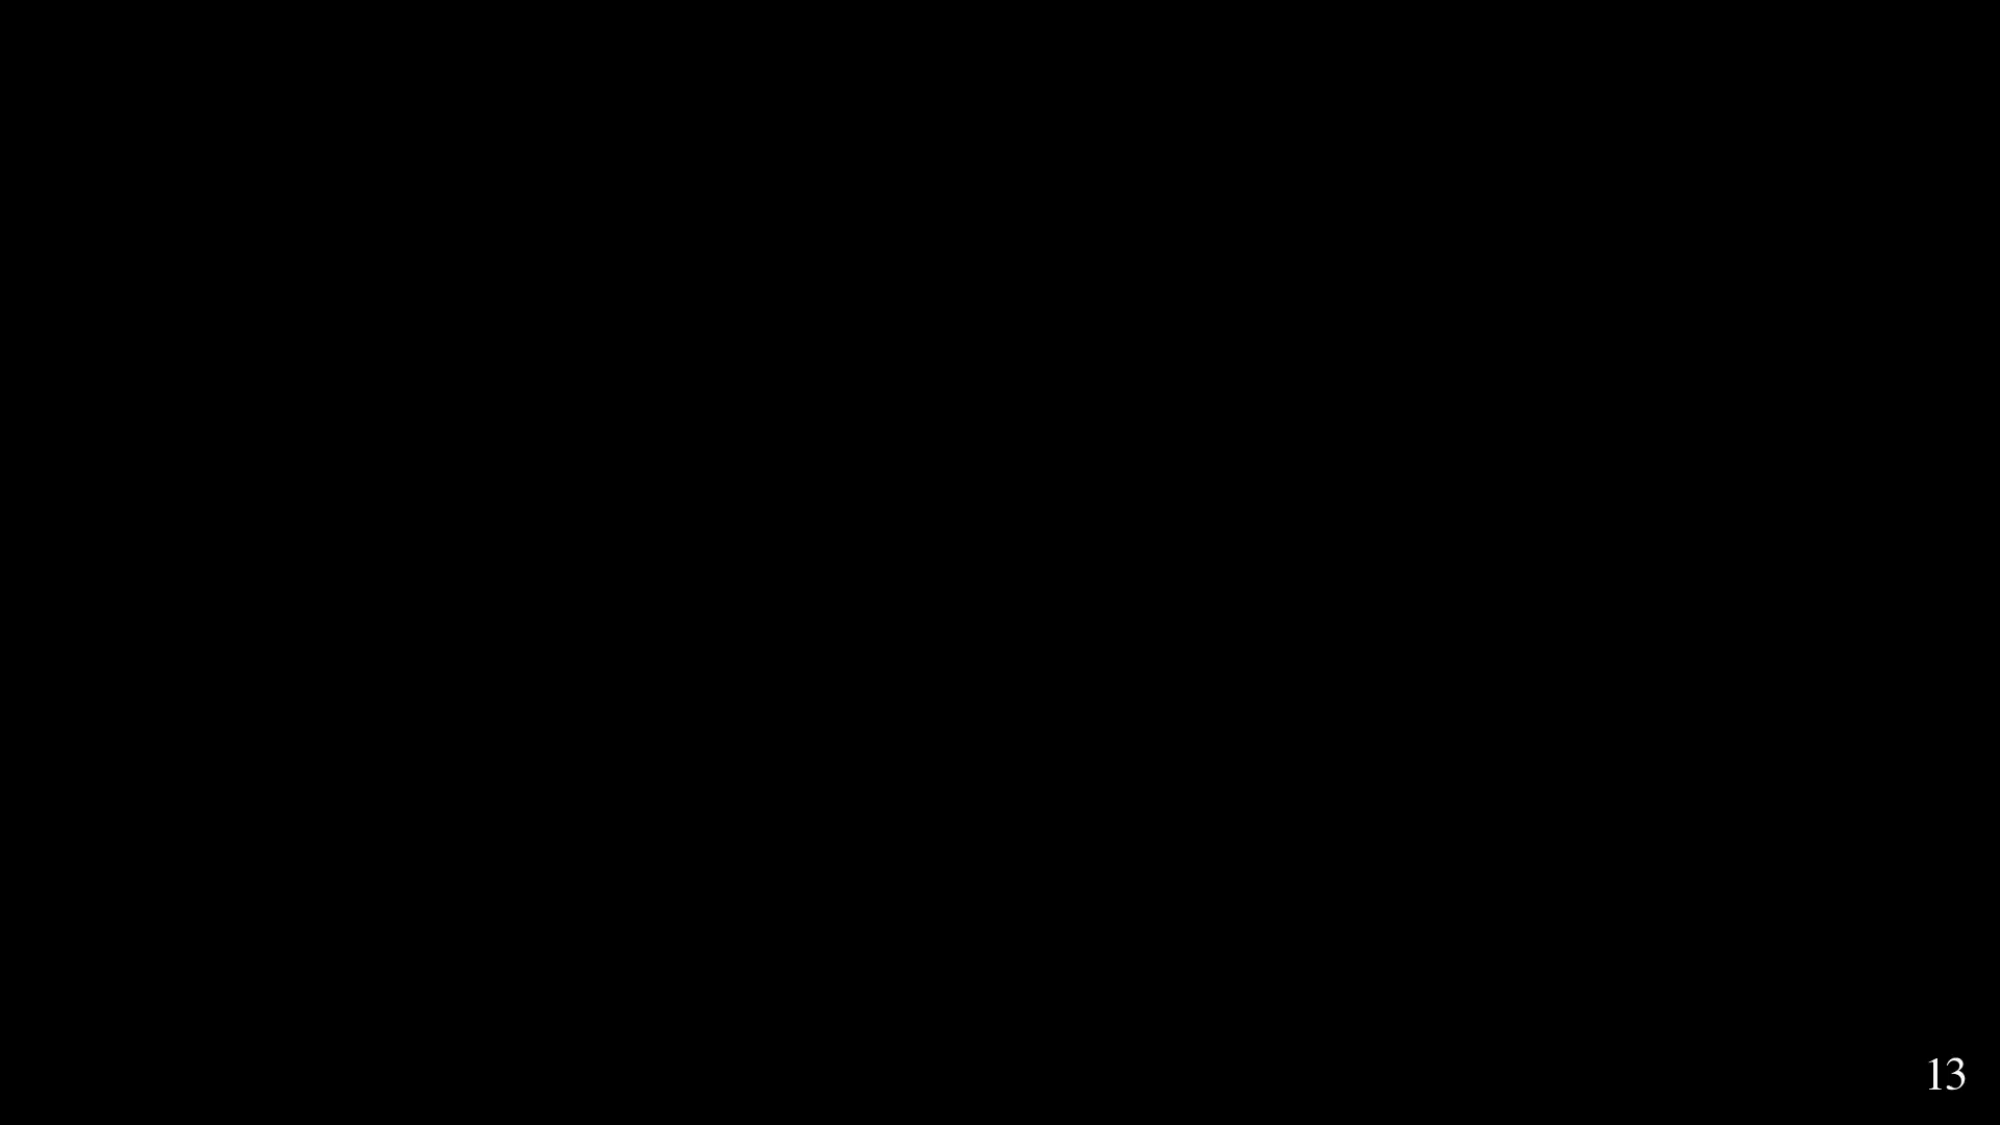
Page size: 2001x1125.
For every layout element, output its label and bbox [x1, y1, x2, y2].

text_box [0, 0, 2000, 1125]
